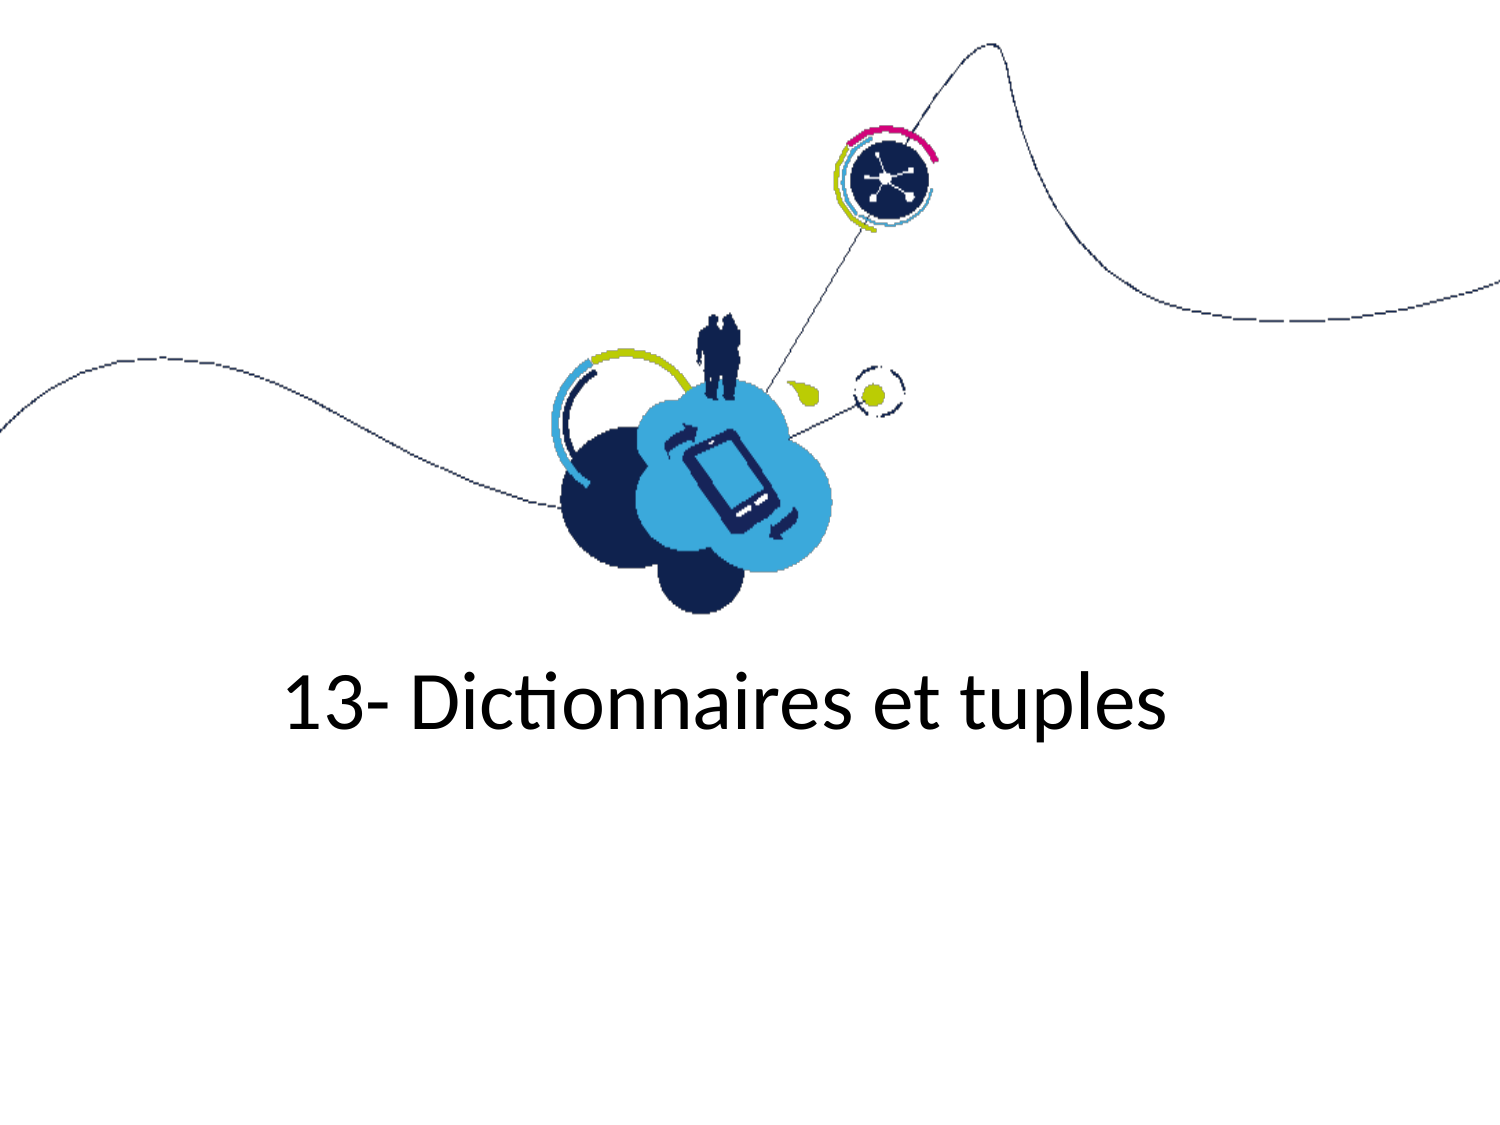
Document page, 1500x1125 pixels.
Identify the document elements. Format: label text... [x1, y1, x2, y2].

picture [0, 0, 1500, 643]
title 13- Dictionnaires et tuples [87, 650, 1363, 874]
